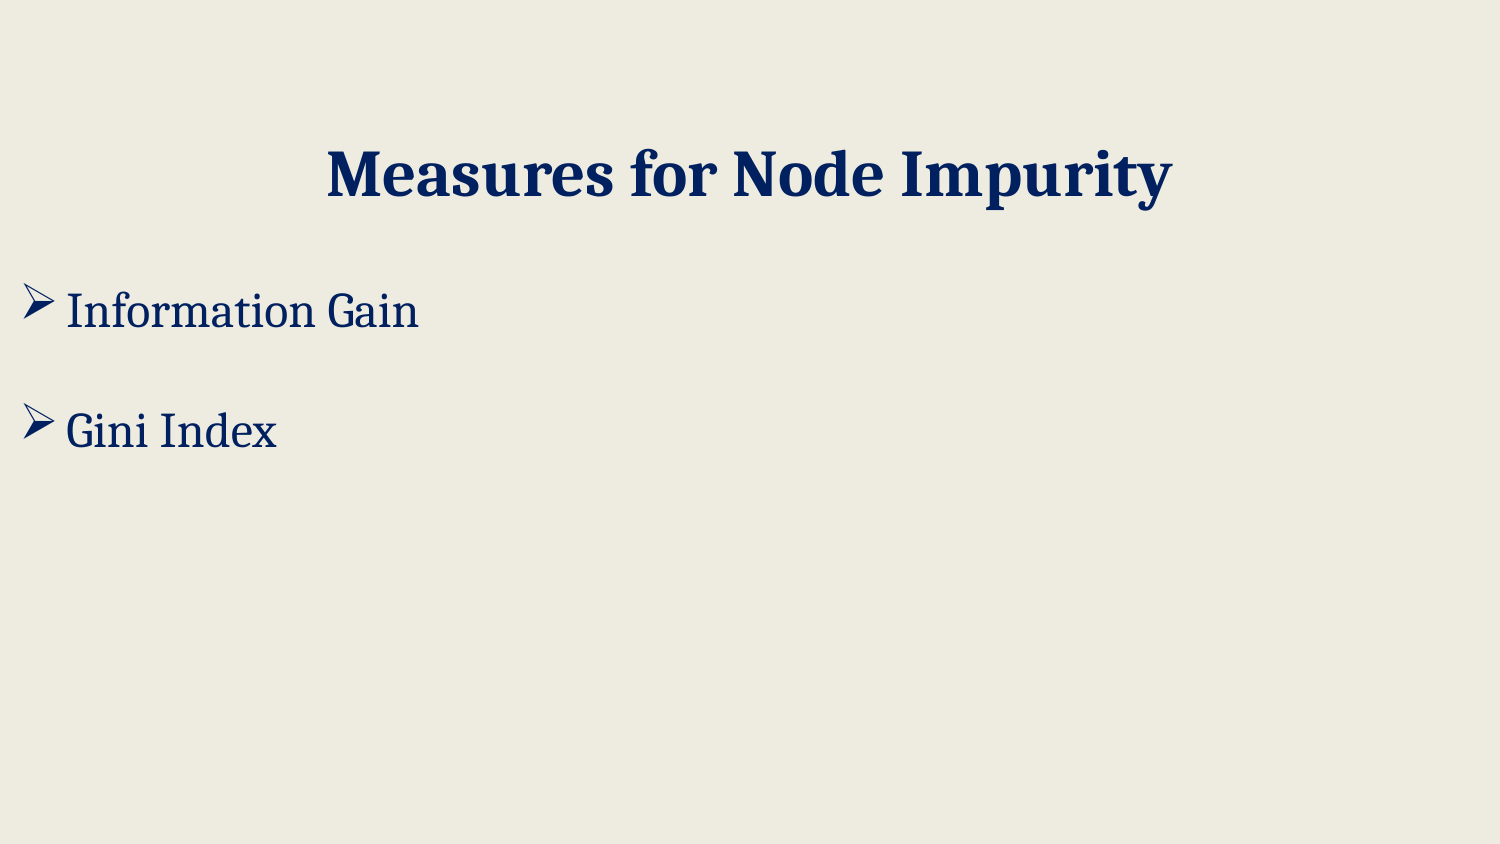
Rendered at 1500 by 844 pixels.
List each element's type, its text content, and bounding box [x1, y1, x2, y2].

text_box Information Gain Gini Index [4, 270, 1500, 465]
title Measures for Node Impurity [0, 121, 1500, 213]
